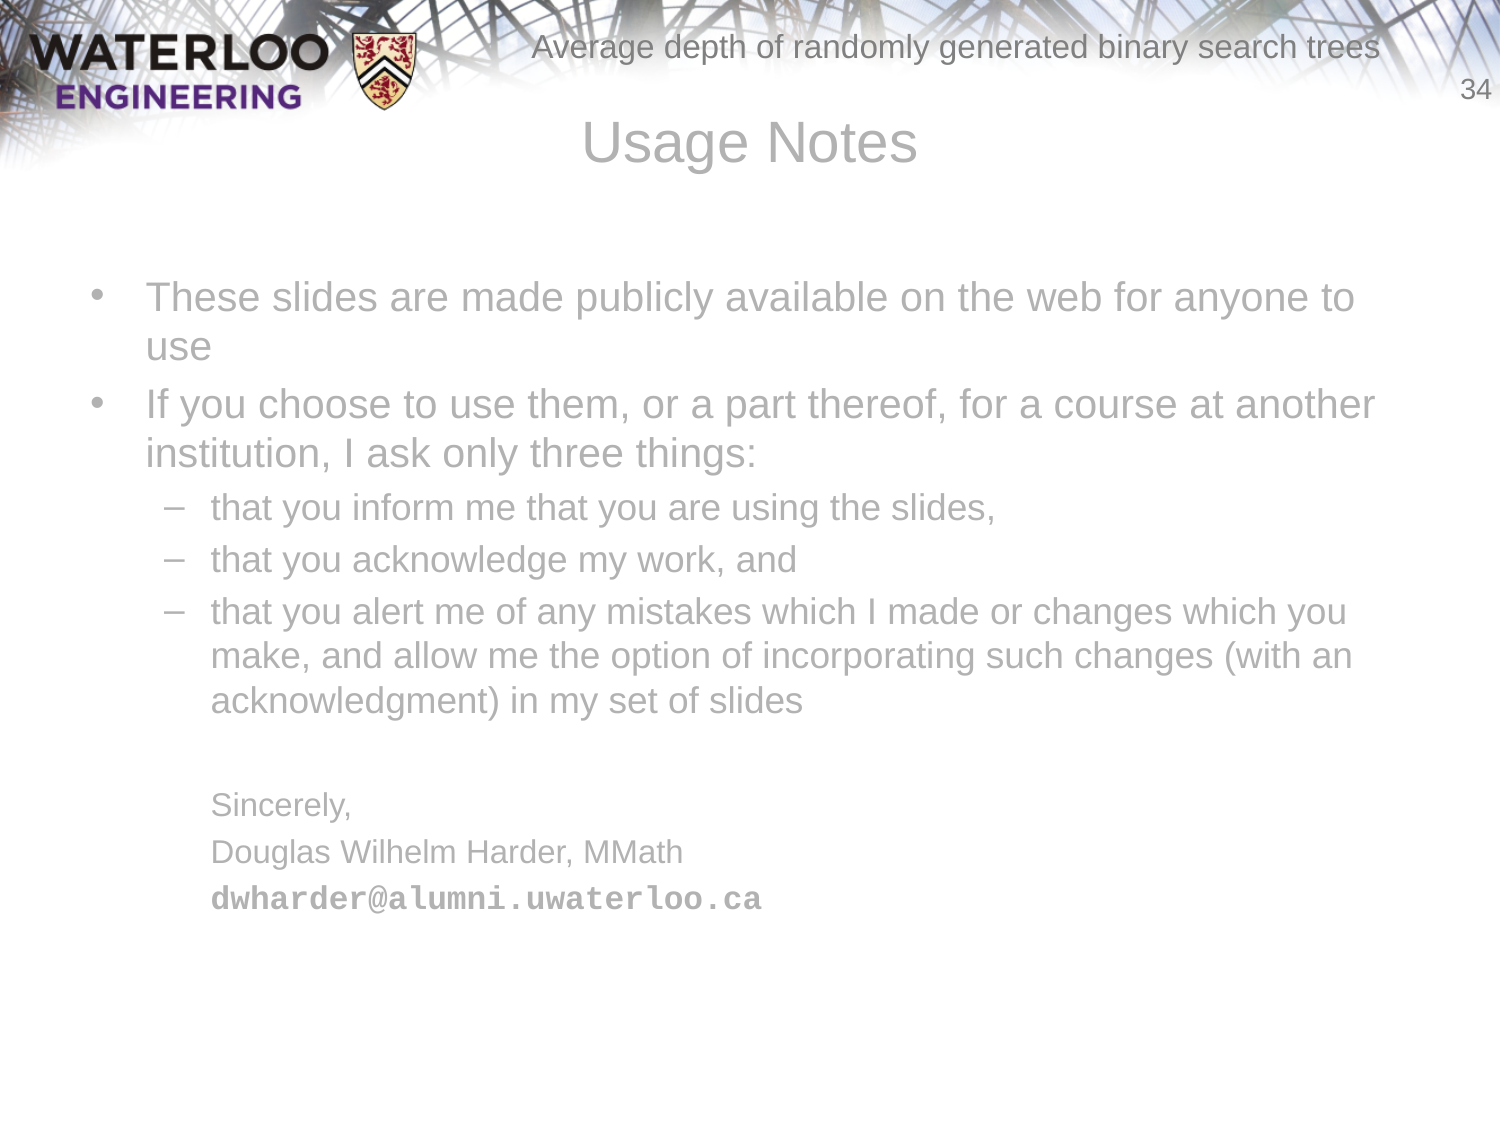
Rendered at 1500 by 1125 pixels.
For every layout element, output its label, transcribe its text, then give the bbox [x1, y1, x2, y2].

title Usage Notes [74, 44, 1426, 233]
picture [0, 0, 1500, 1125]
list These slides are made publicly available on the web for anyone to use If you choose to use them, or a part thereof, for a course at another institution, I ask only three things: that you inform me that you are using the slides, that you acknowledge my work, and that you alert me of any mistakes which I made or changes which you make, and allow me the option of incorporating such changes (with an acknowledgment) in my set of slides Sincerely, Douglas Wilhelm Harder, MMath dwharder@alumni.uwaterloo.ca [74, 262, 1426, 1006]
